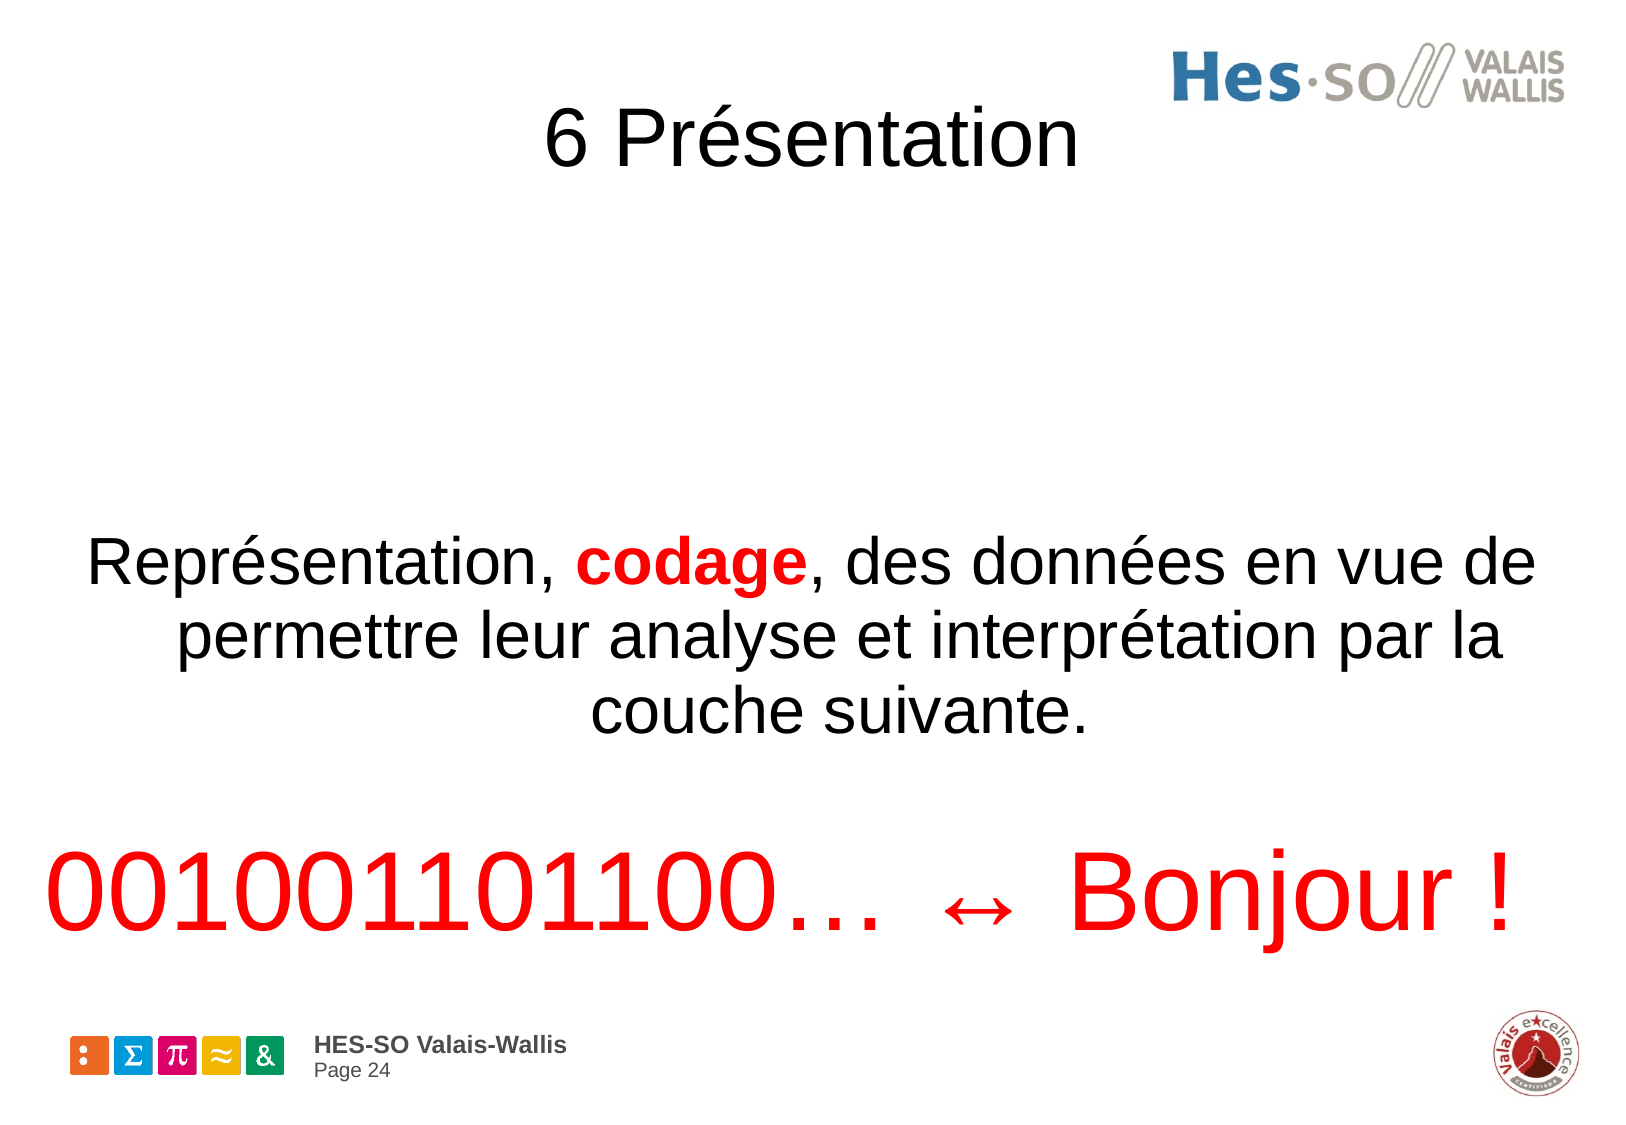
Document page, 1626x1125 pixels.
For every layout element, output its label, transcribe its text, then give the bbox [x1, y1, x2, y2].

list Représentation, codage, des données en vue de permettre leur analyse et interprétation par la couche suivante. [81, 263, 1544, 1006]
picture [1173, 42, 1564, 108]
picture [70, 1036, 114, 1075]
title 6 Présentation [81, 45, 1544, 233]
picture [126, 1046, 141, 1057]
picture [126, 1059, 140, 1065]
text_box 001001101100… ↔ Bonjour ! [29, 810, 1531, 961]
picture [153, 1036, 284, 1075]
picture [1491, 1008, 1581, 1098]
